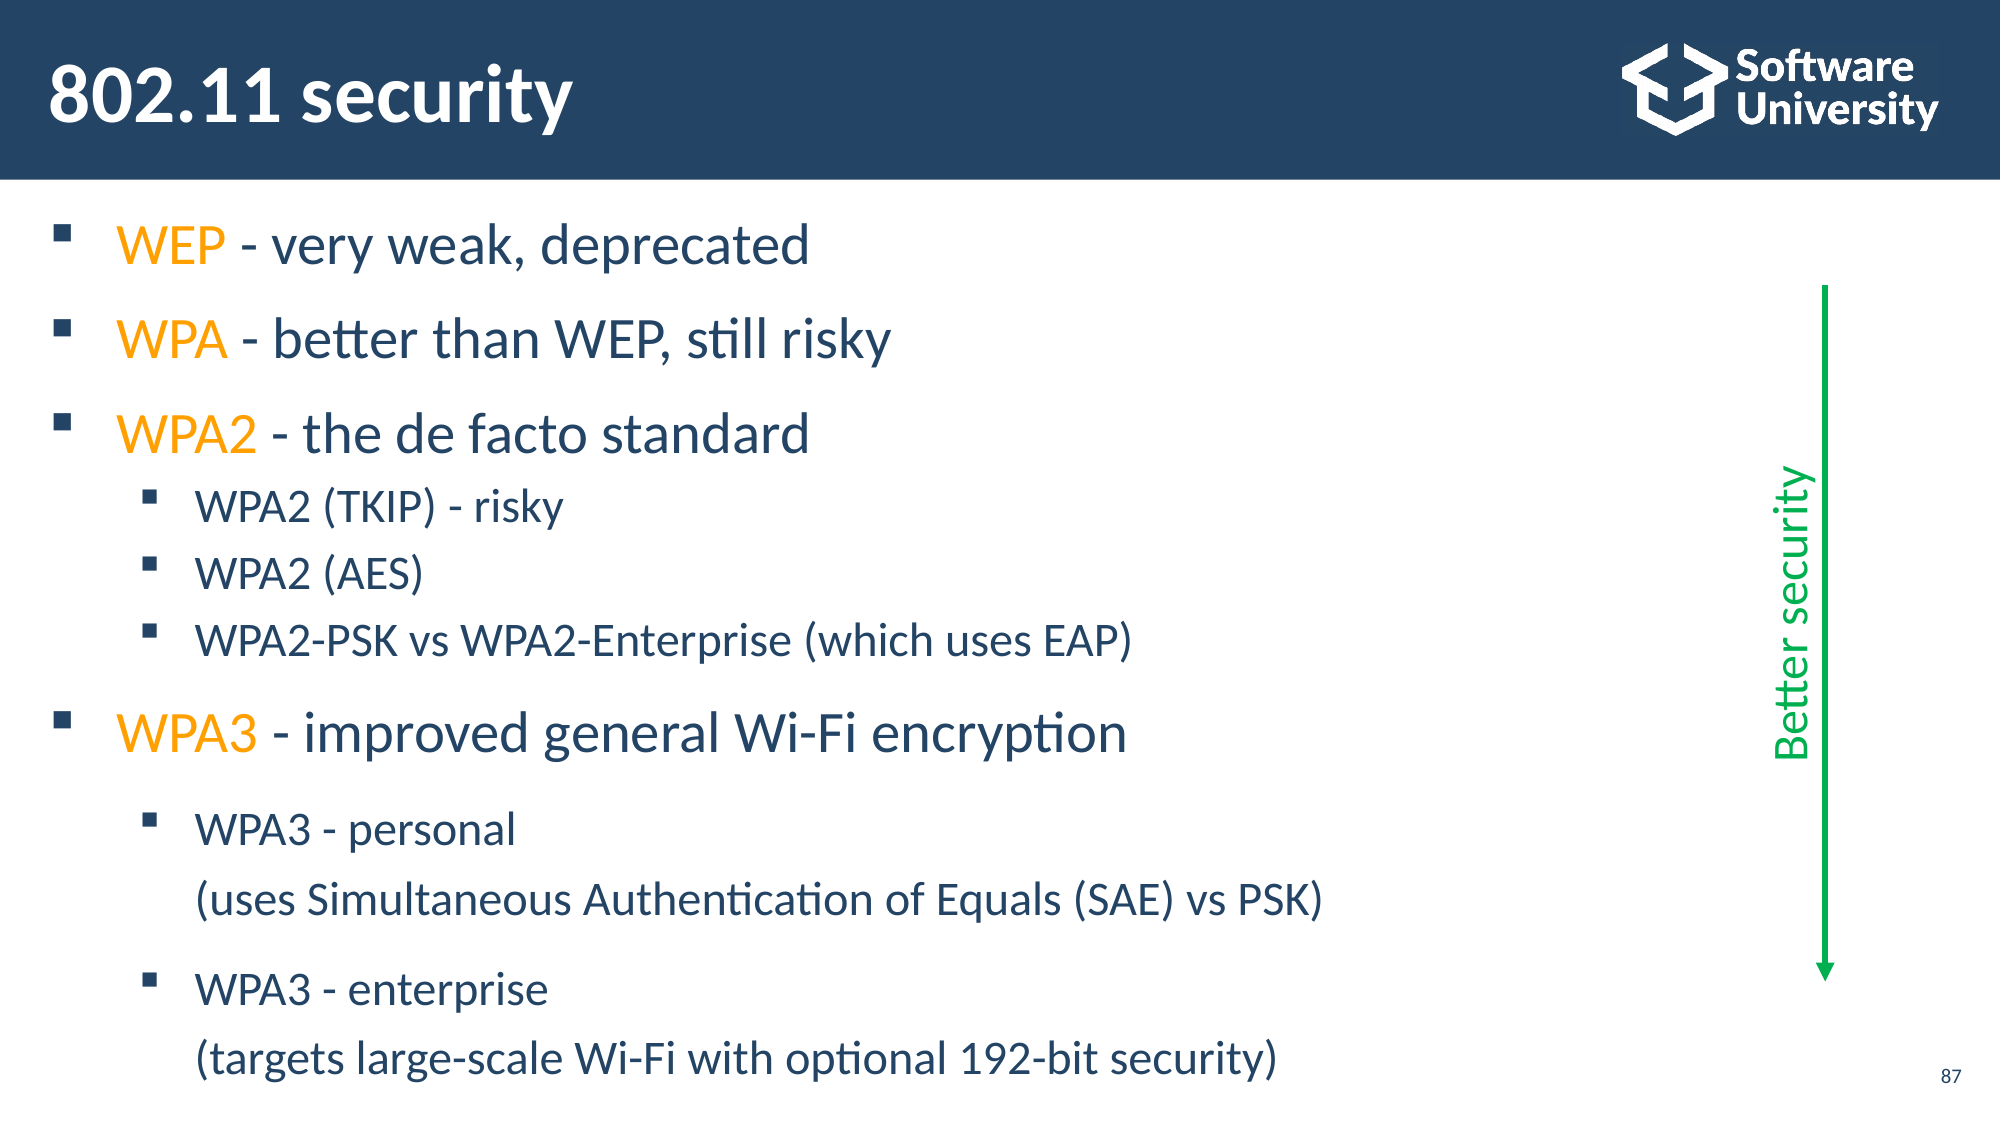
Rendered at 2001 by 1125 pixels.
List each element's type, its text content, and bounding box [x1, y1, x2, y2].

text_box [1733, 285, 1833, 982]
picture [1622, 43, 1939, 136]
list WEP - very weak, deprecated WPA - better than WEP, still risky WPA2 - the de facto standard WPA2 (TKIP) - risky WPA2 (AES) WPA2-PSK vs WPA2-Enterprise (which uses EAP) WPA3 - improved general Wi-Fi encryption WPA3 - personal (uses Simultaneous Authentication of Equals (SAE) vs PSK) WPA3 - enterprise (targets large-scale Wi-Fi with optional 192-bit security) [31, 196, 1970, 1101]
slide_number 87 [1897, 1049, 1968, 1101]
title 802.11 security [31, 16, 1591, 162]
